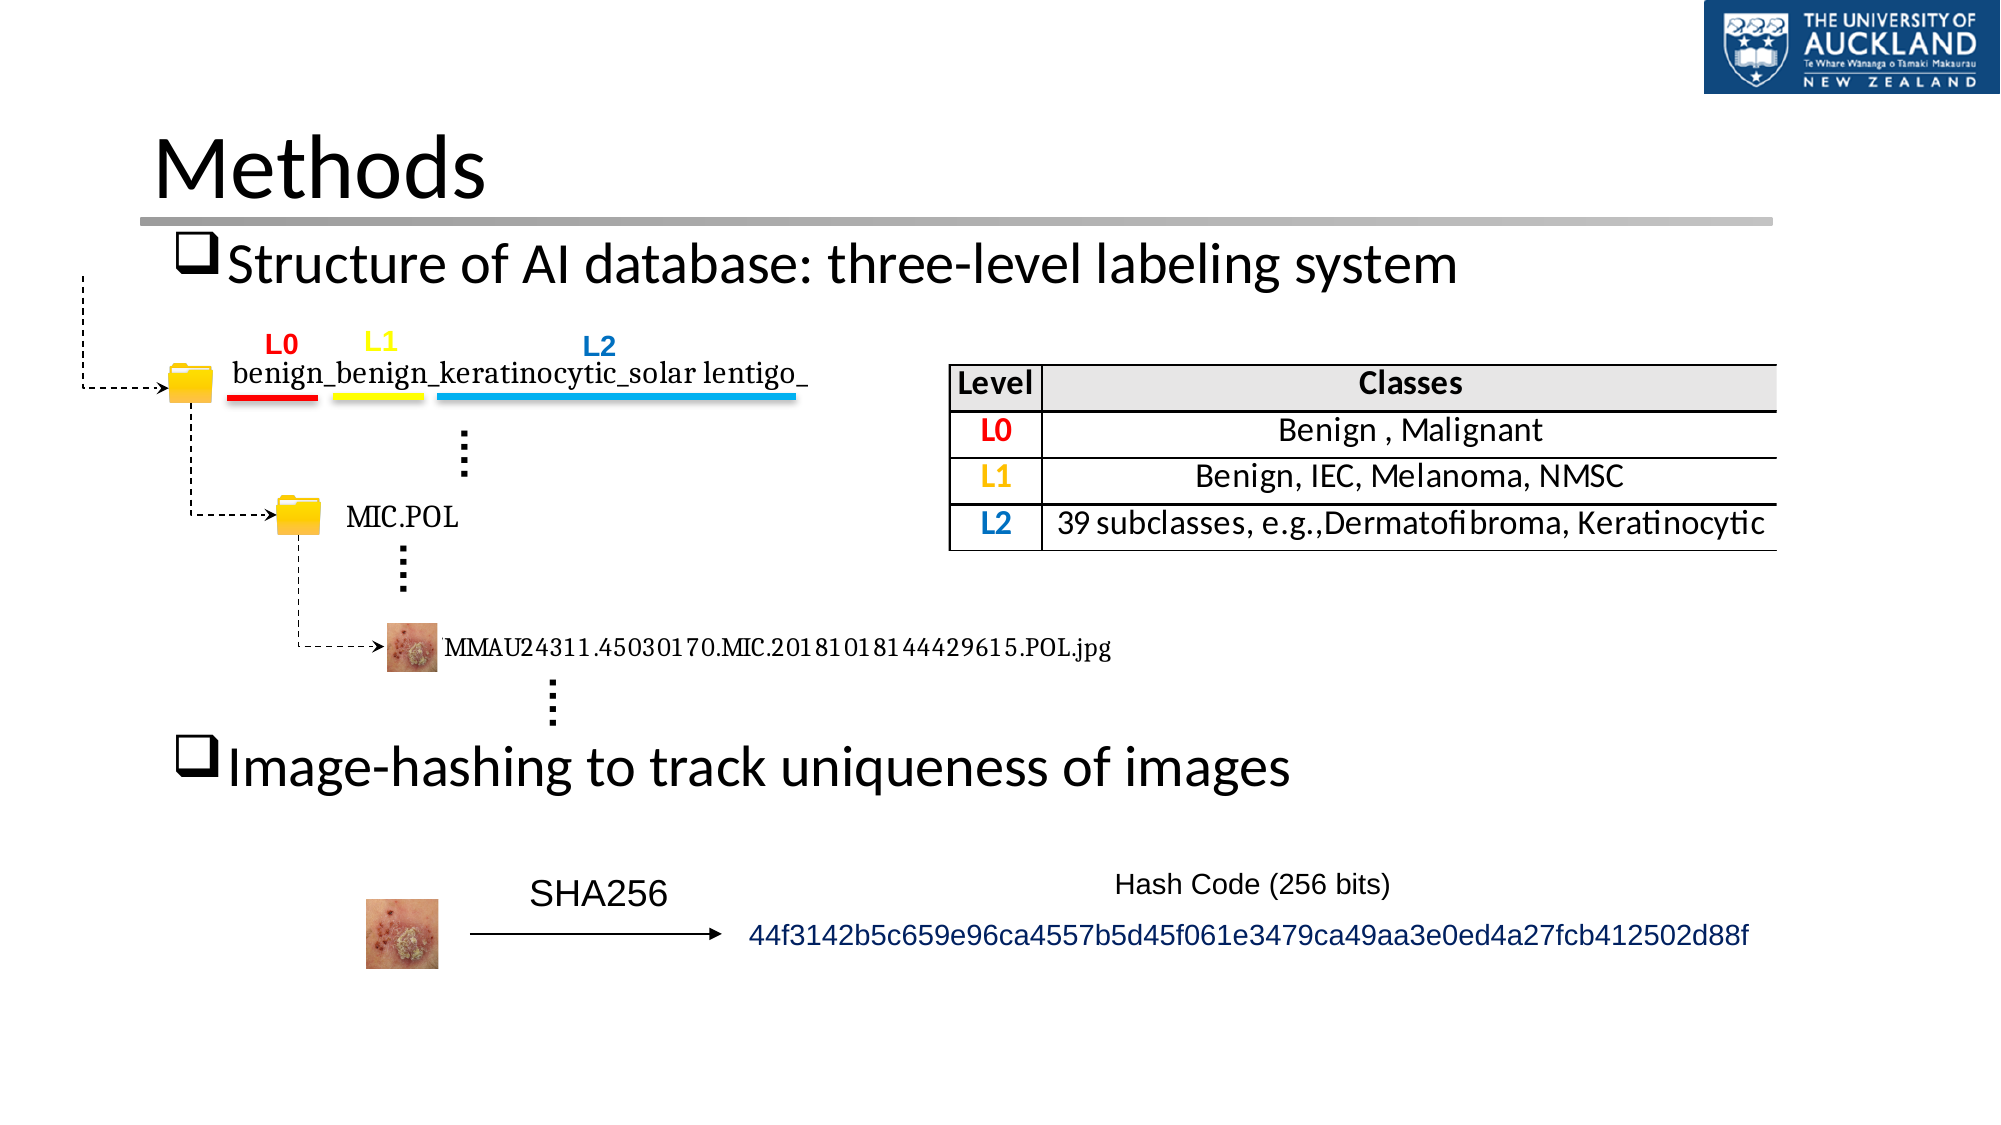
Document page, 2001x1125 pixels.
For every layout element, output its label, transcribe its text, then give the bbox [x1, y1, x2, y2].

text_box 44f3142b5c659e96ca4557b5d45f061e3479ca49aa3e0ed4a27fcb412502d88f [734, 908, 1804, 959]
text_box SHA256 [514, 861, 710, 921]
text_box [168, 314, 1118, 730]
picture [1704, 0, 2000, 94]
title Methods [137, 59, 1863, 225]
picture [948, 363, 1780, 553]
list Structure of AI database: three-level labeling system Image-hashing to track uniqueness of images [137, 225, 1863, 1090]
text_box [69, 288, 183, 376]
text_box [140, 217, 1773, 226]
picture [365, 899, 439, 969]
text_box Hash Code (256 bits) [1099, 858, 1457, 908]
